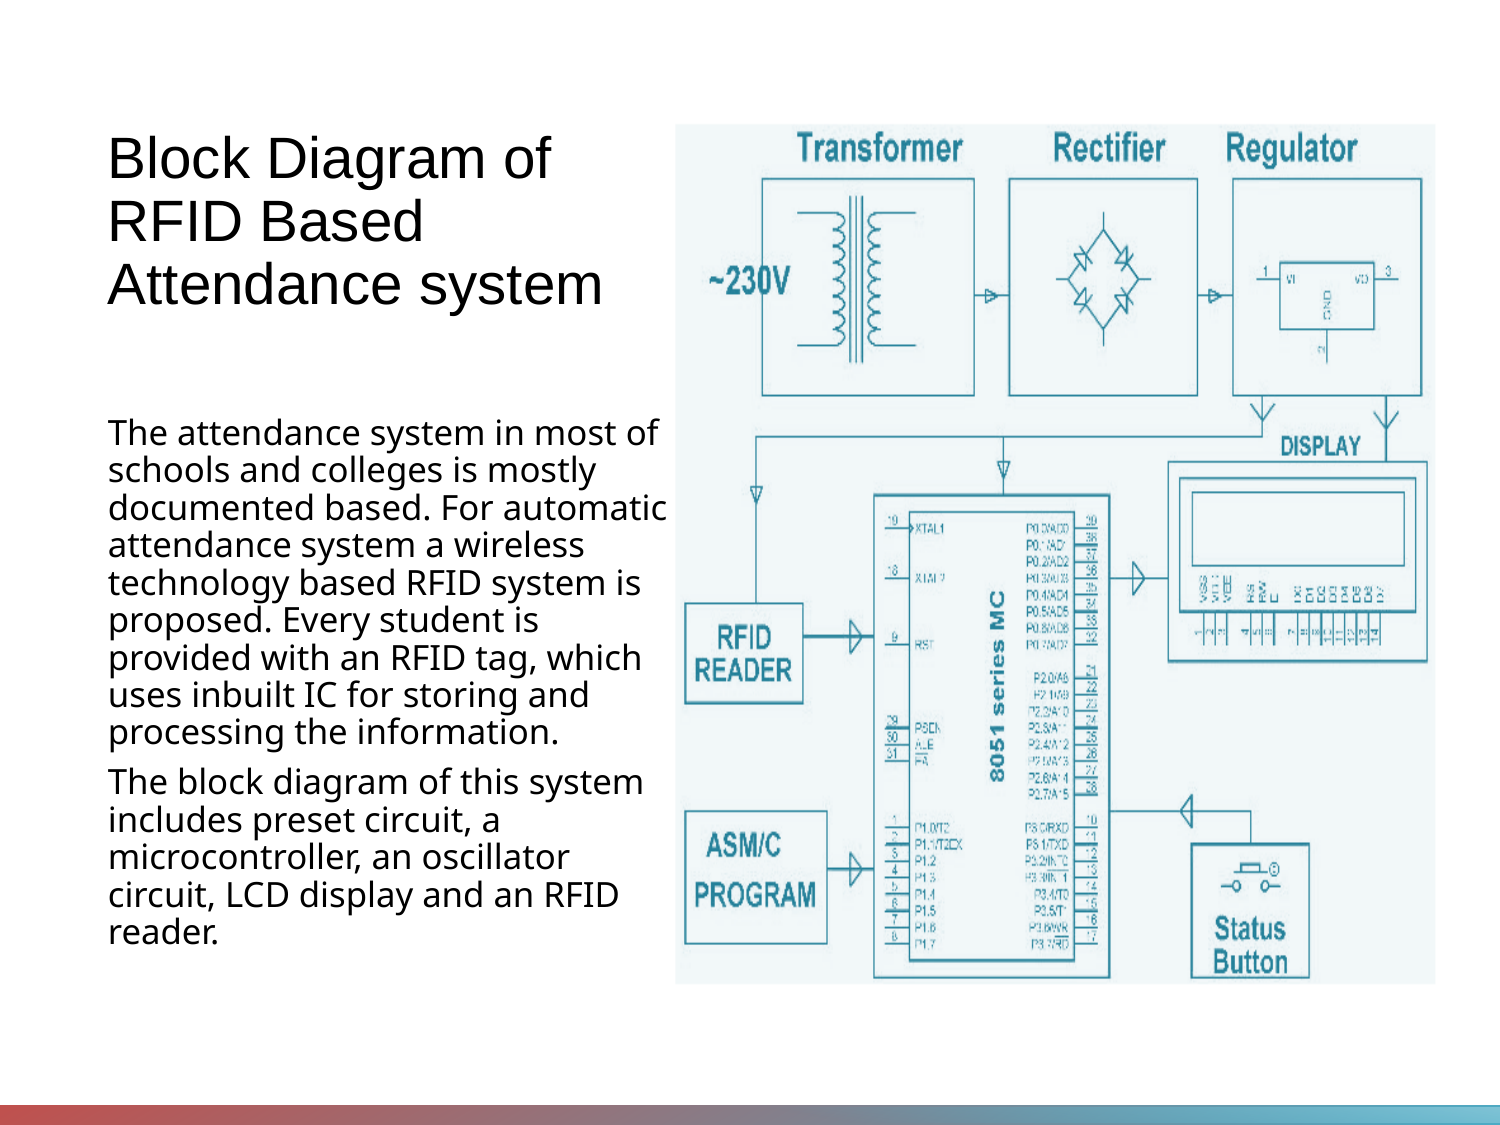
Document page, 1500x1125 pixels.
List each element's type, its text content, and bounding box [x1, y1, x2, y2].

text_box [0, 1105, 1500, 1125]
picture [673, 121, 1438, 988]
title Block Diagram of RFID Based Attendance system [107, 121, 671, 387]
list The attendance system in most of schools and colleges is mostly documented based. For automatic attendance system a wireless technology based RFID system is proposed. Every student is provided with an RFID tag, which uses inbuilt IC for storing and processing the information. The block diagram of this system includes preset circuit, a microcontroller, an oscillator circuit, LCD display and an RFID reader. [107, 415, 668, 982]
